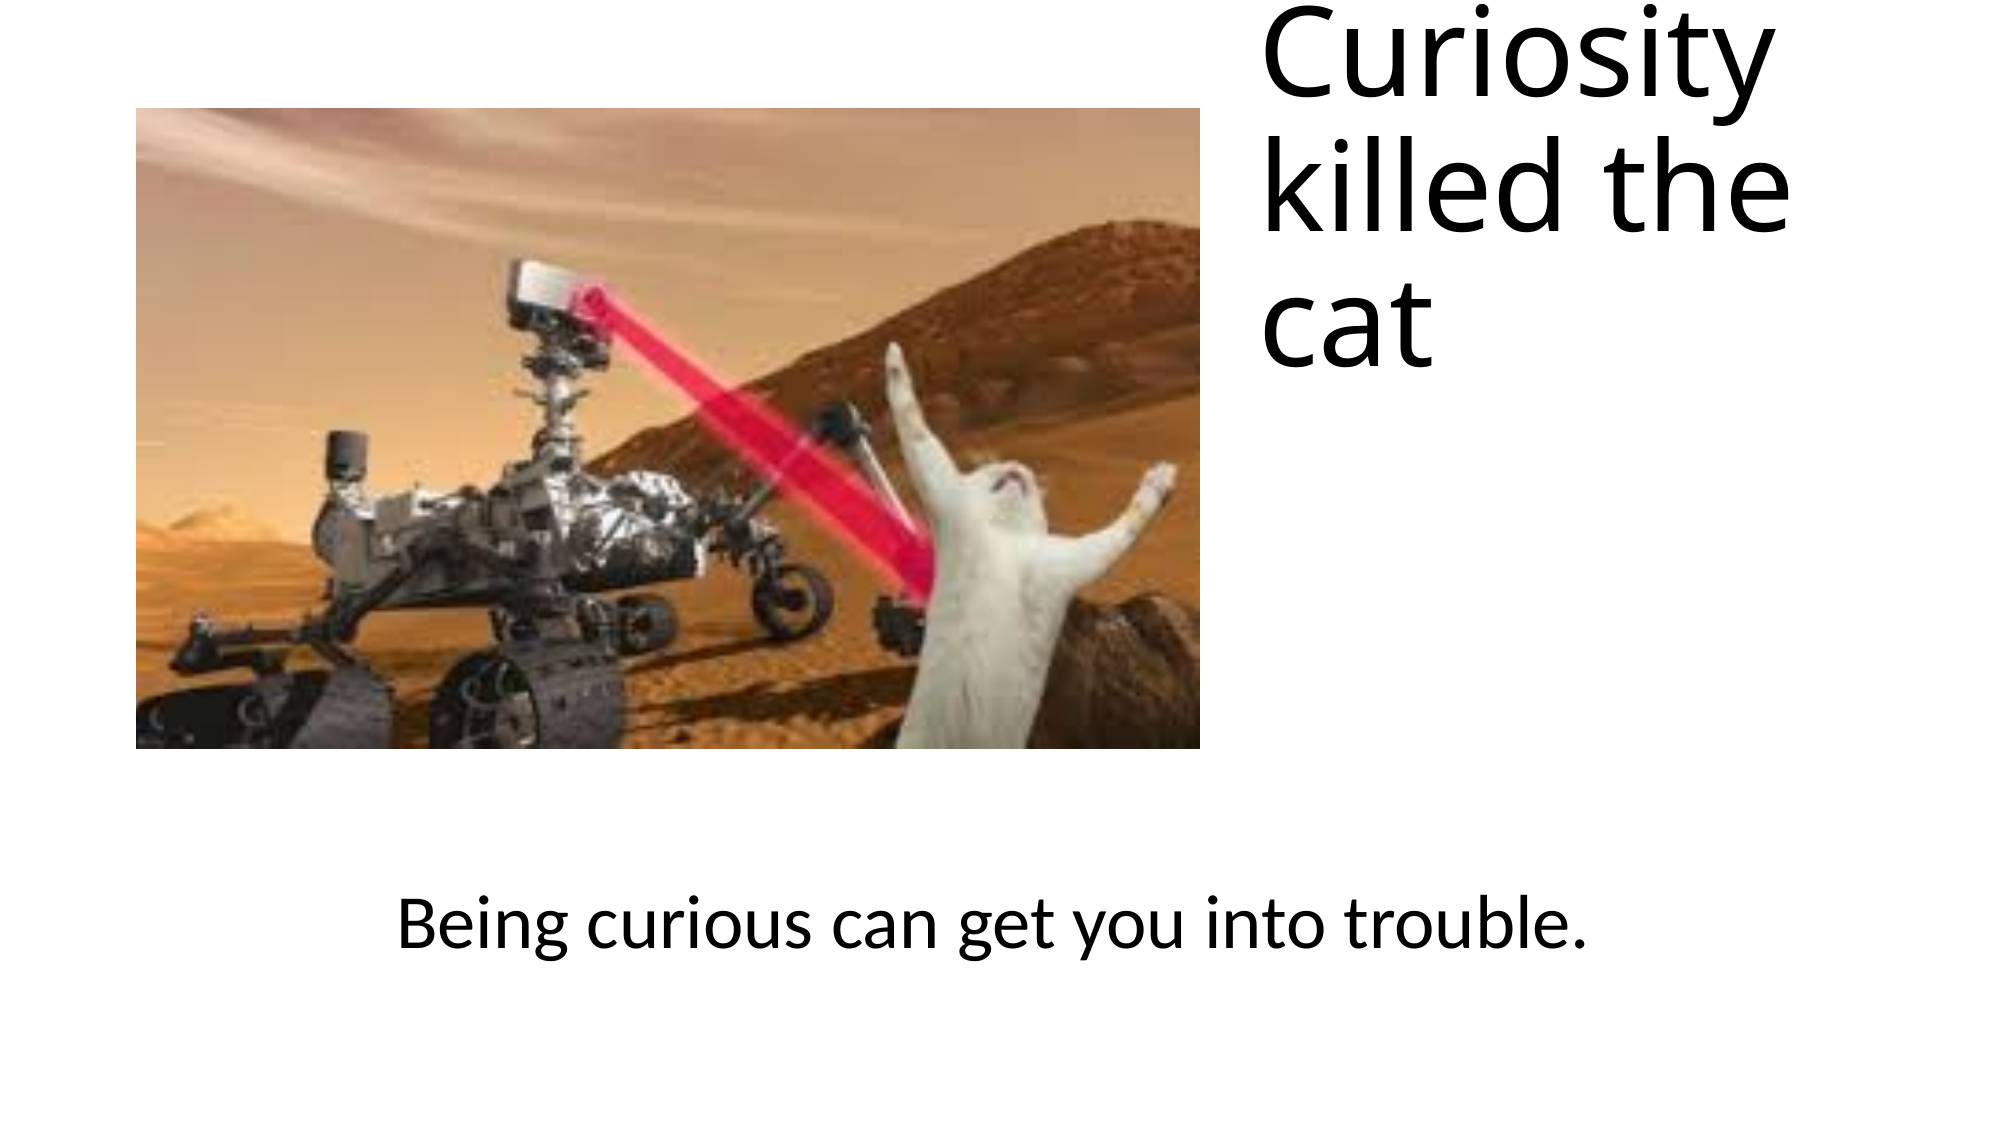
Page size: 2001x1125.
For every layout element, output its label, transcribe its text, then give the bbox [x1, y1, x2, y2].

list Being curious can get you into trouble. [364, 874, 1710, 992]
picture [136, 108, 1200, 749]
title Curiosity killed the cat [1243, 108, 1923, 402]
